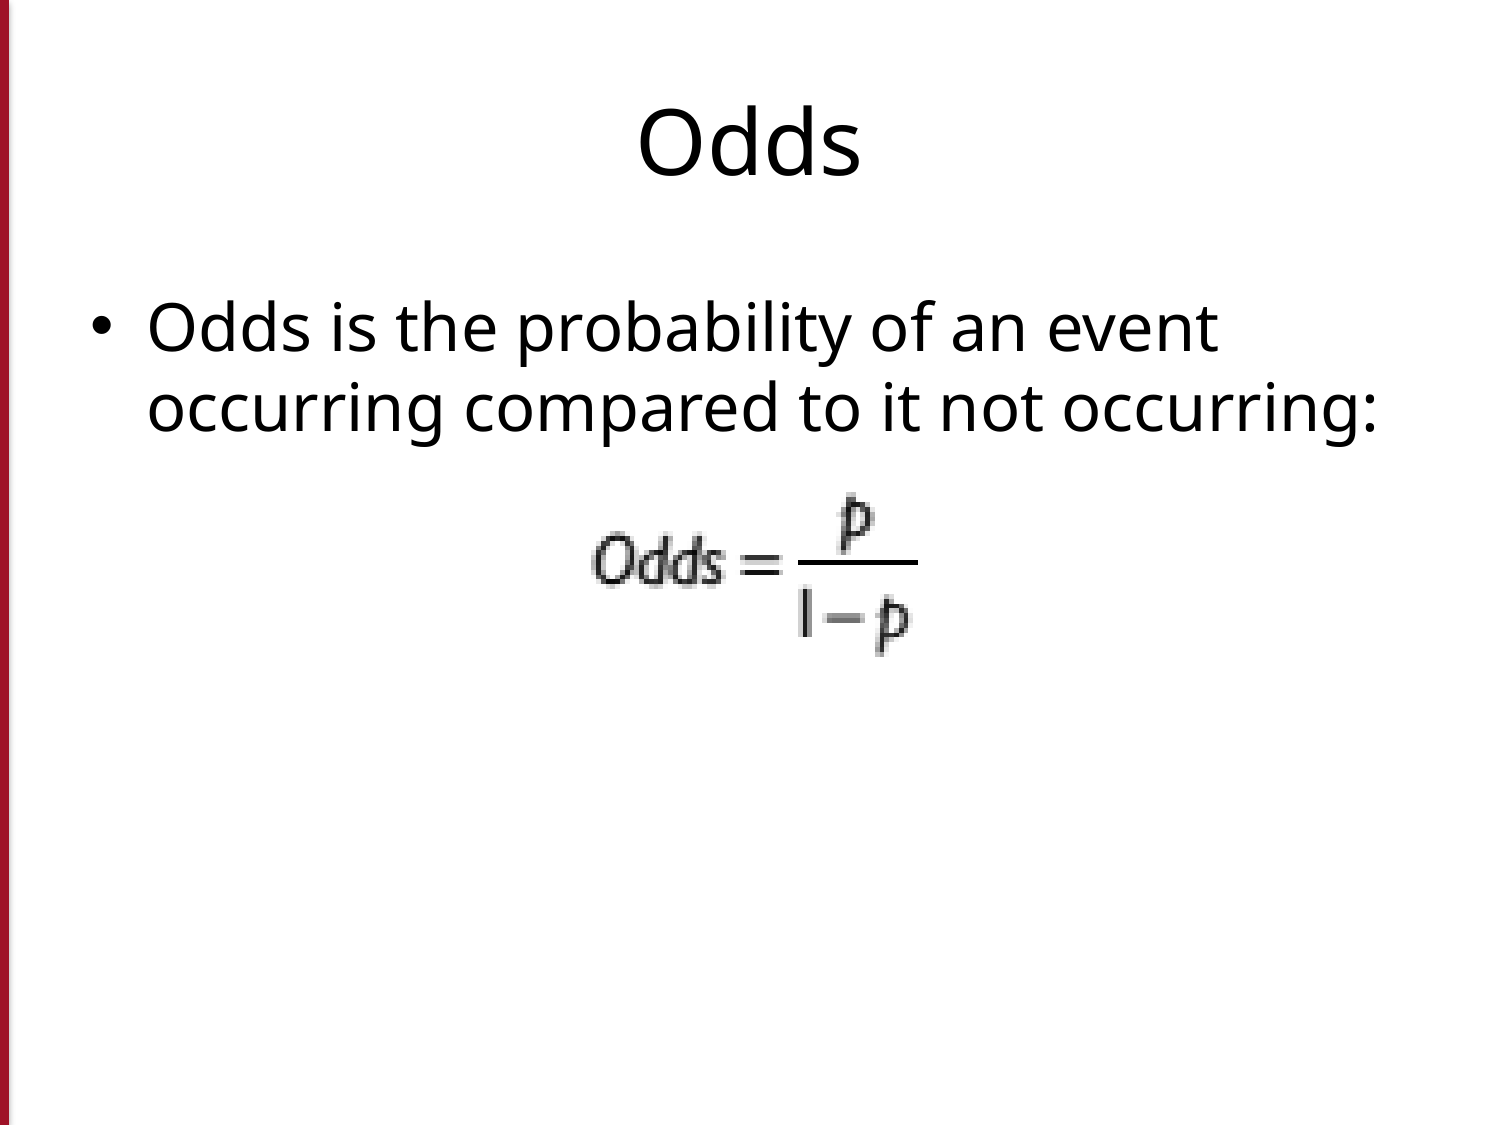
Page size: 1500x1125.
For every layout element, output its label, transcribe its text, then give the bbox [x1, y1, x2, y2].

list Odds is the probability of an event occurring compared to it not occurring: [75, 277, 1425, 1055]
title Odds [75, 45, 1425, 233]
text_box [582, 459, 924, 658]
